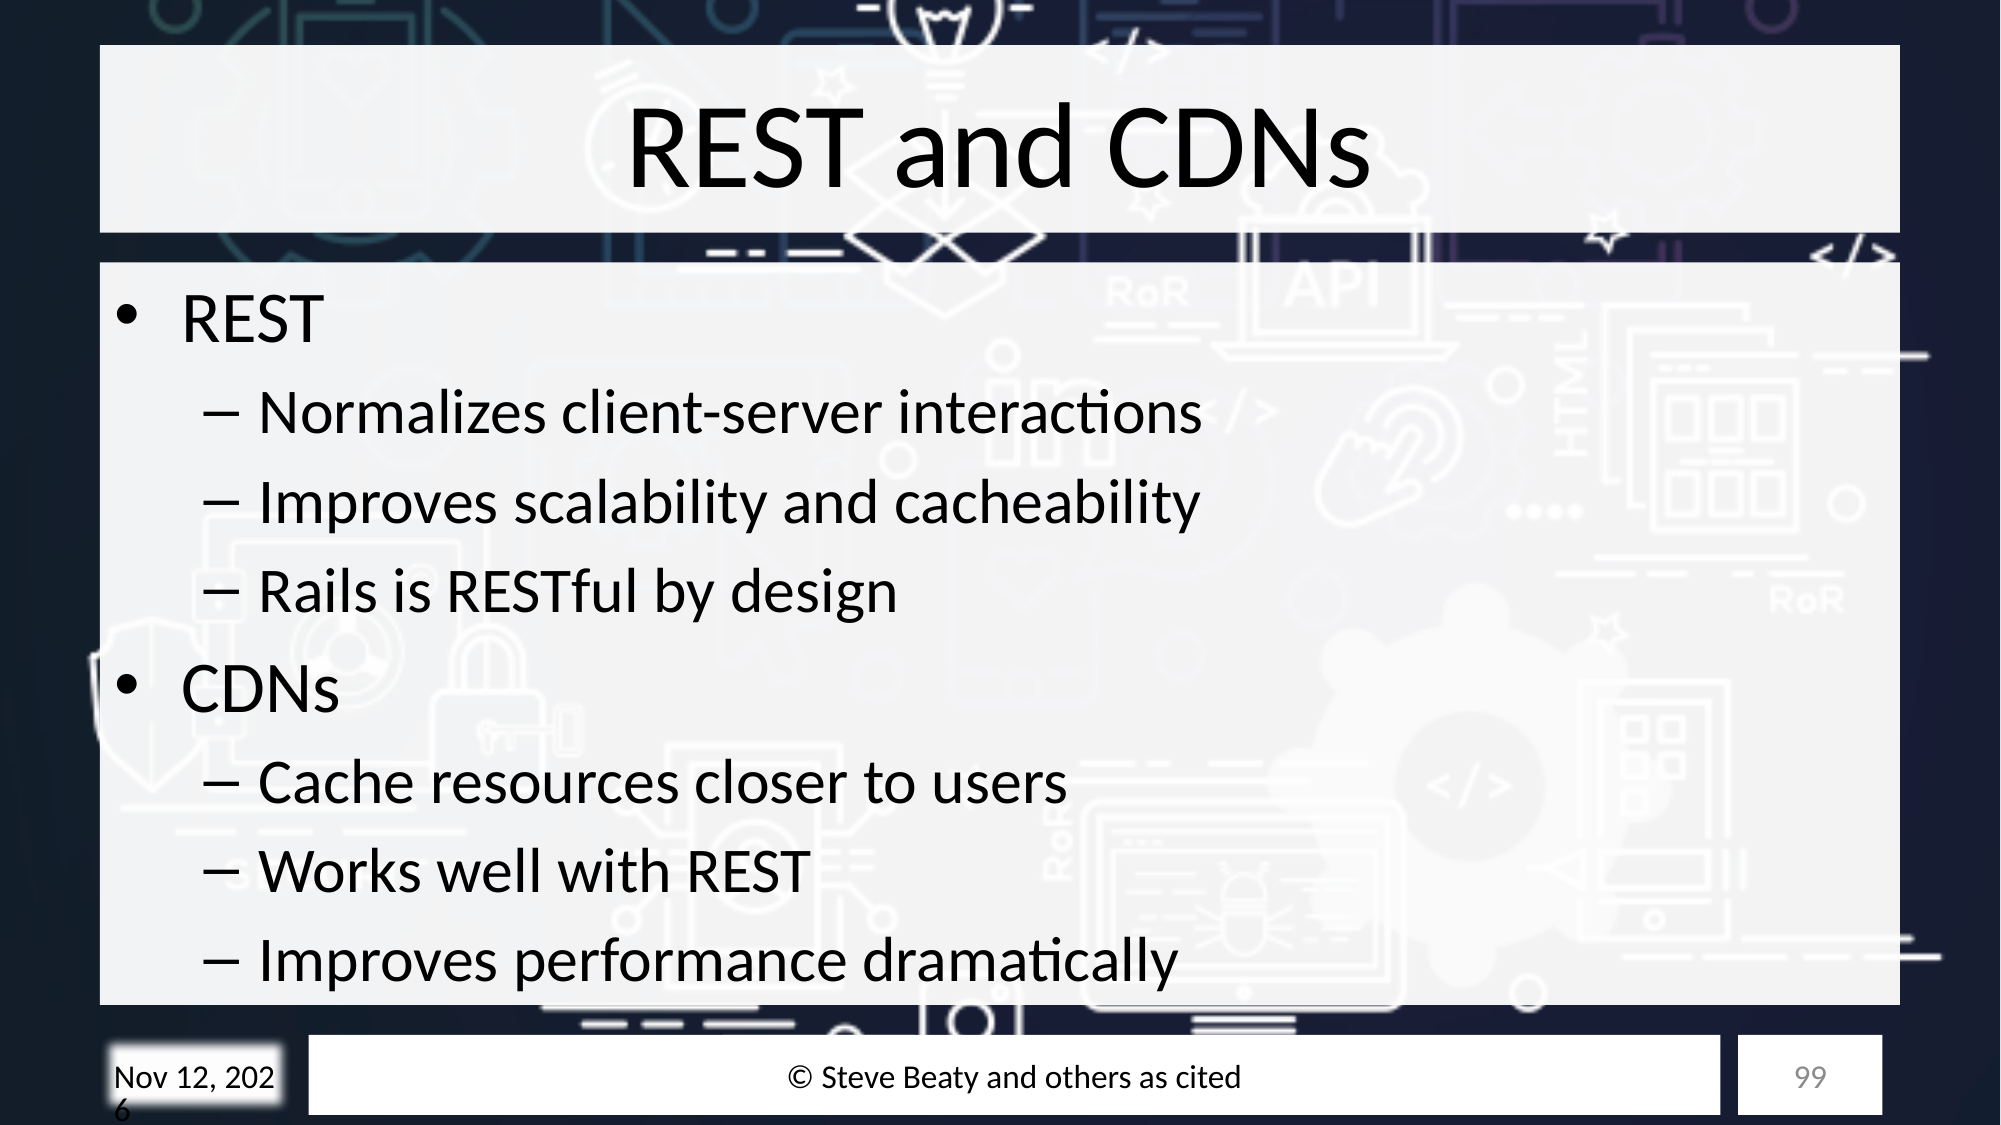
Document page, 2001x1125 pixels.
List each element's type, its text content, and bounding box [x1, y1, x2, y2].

slide_number 99 [1738, 1034, 1883, 1115]
title REST and CDNs [99, 45, 1900, 233]
footer © Steve Beaty and others as cited [308, 1034, 1721, 1115]
list REST Normalizes client-server interactions Improves scalability and cacheability Rails is RESTful by design CDNs Cache resources closer to users Works well with REST Improves performance dramatically [99, 262, 1900, 1005]
picture [0, 0, 2001, 1125]
